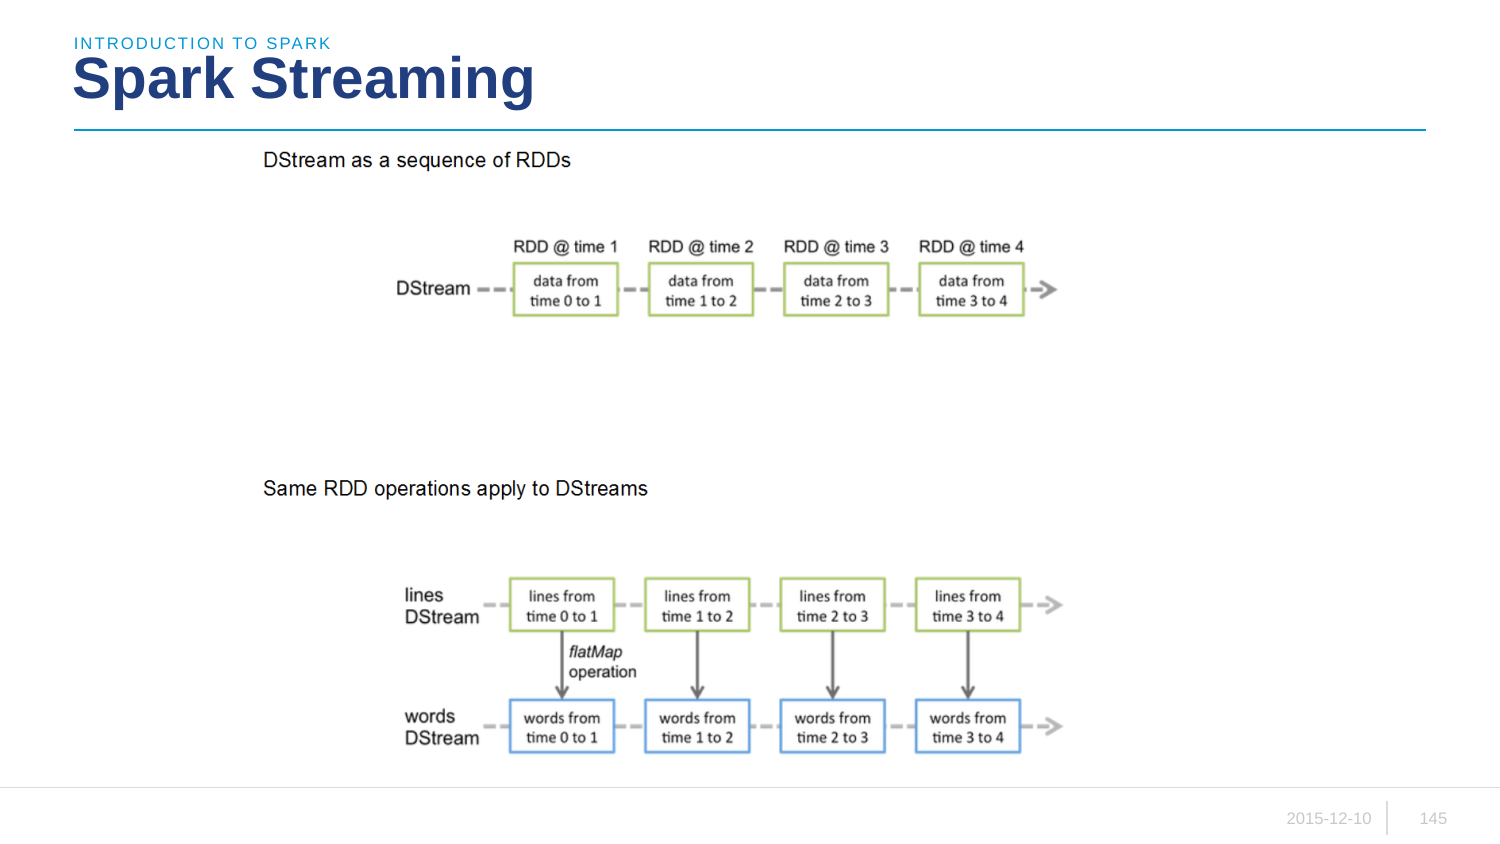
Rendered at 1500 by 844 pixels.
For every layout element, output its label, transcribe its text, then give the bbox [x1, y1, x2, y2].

picture [244, 138, 1213, 781]
list introduction to sparK [73, 32, 1172, 53]
title Spark Streaming [72, 75, 1171, 112]
